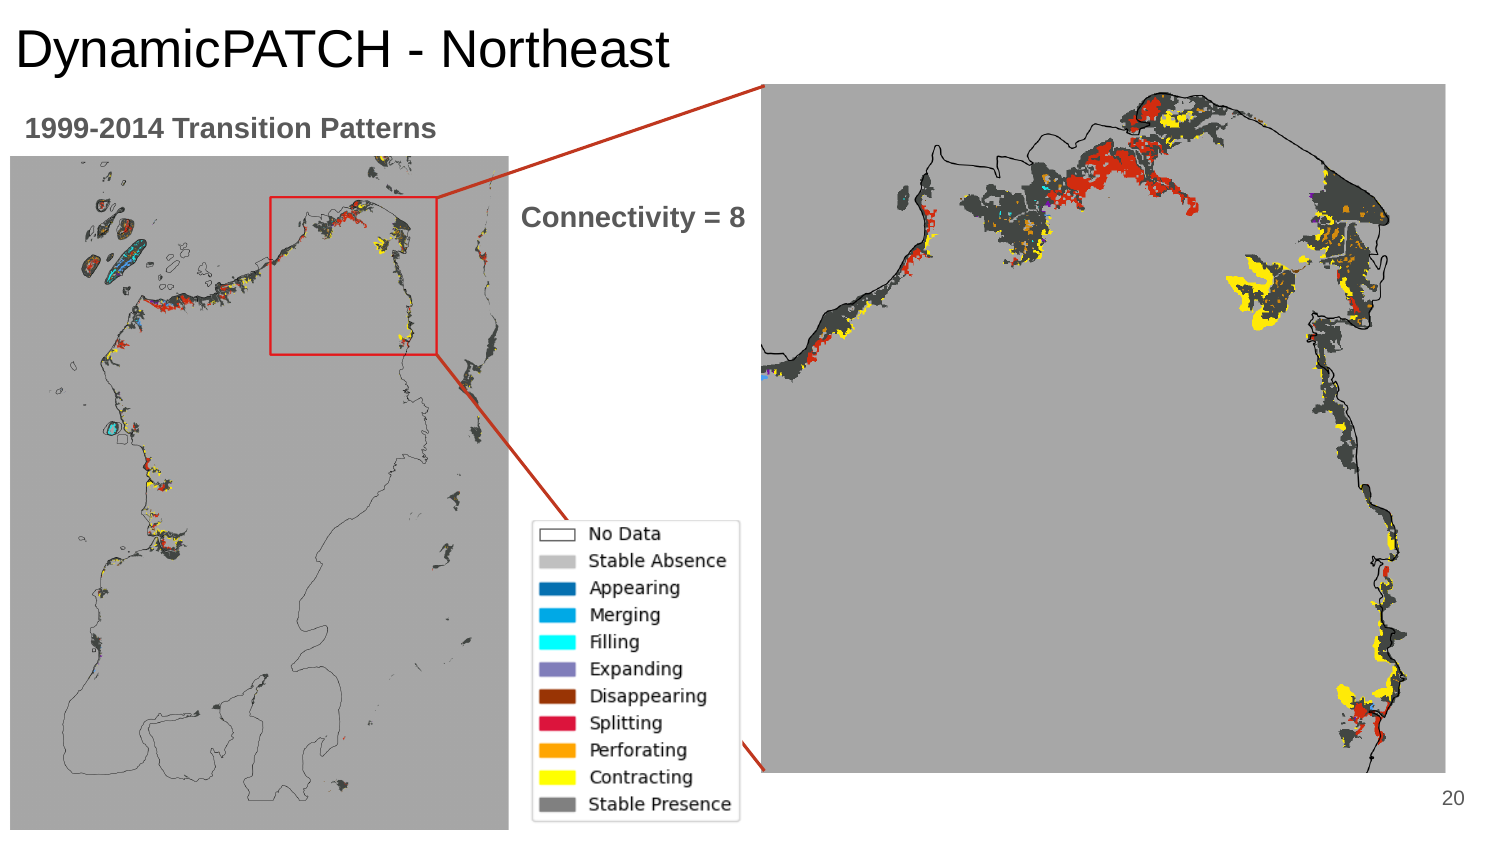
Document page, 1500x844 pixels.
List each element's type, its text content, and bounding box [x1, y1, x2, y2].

text_box Connectivity = 8 [514, 206, 756, 248]
picture [9, 153, 509, 830]
slide_number ‹#› [1389, 764, 1480, 830]
picture [528, 519, 743, 830]
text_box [436, 353, 765, 772]
picture [761, 84, 1447, 773]
title DynamicPATCH - Northeast [0, 0, 1398, 94]
text_box 1999-2014 Transition Patterns [9, 93, 431, 148]
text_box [436, 85, 765, 199]
